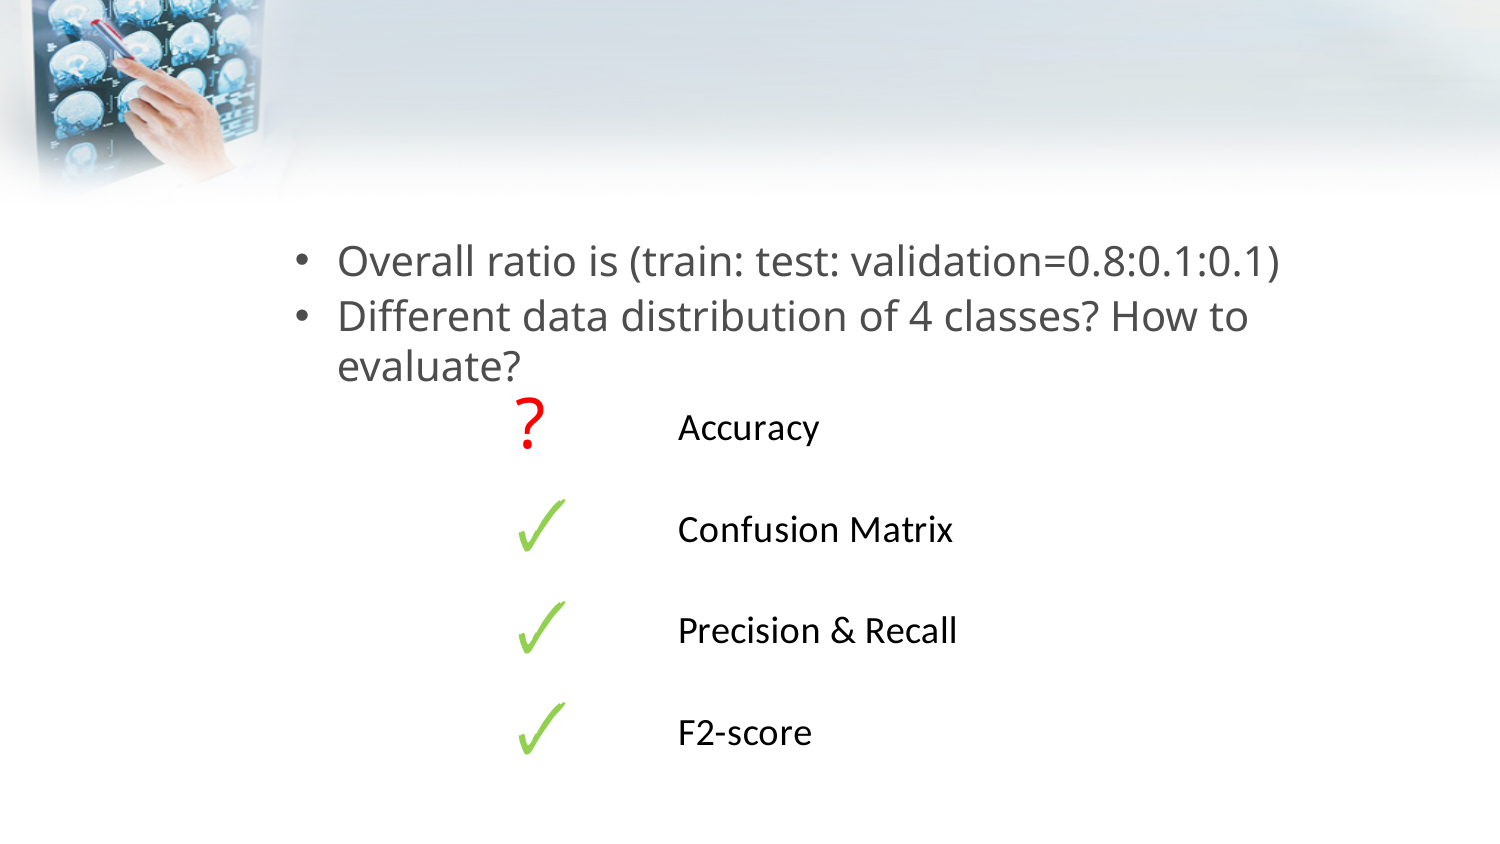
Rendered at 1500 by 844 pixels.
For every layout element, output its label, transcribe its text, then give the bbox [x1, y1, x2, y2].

list Overall ratio is (train: test: validation=0.8:0.1:0.1) Different data distribution of 4 classes? How to evaluate? [265, 226, 1447, 812]
picture [0, 0, 1500, 844]
